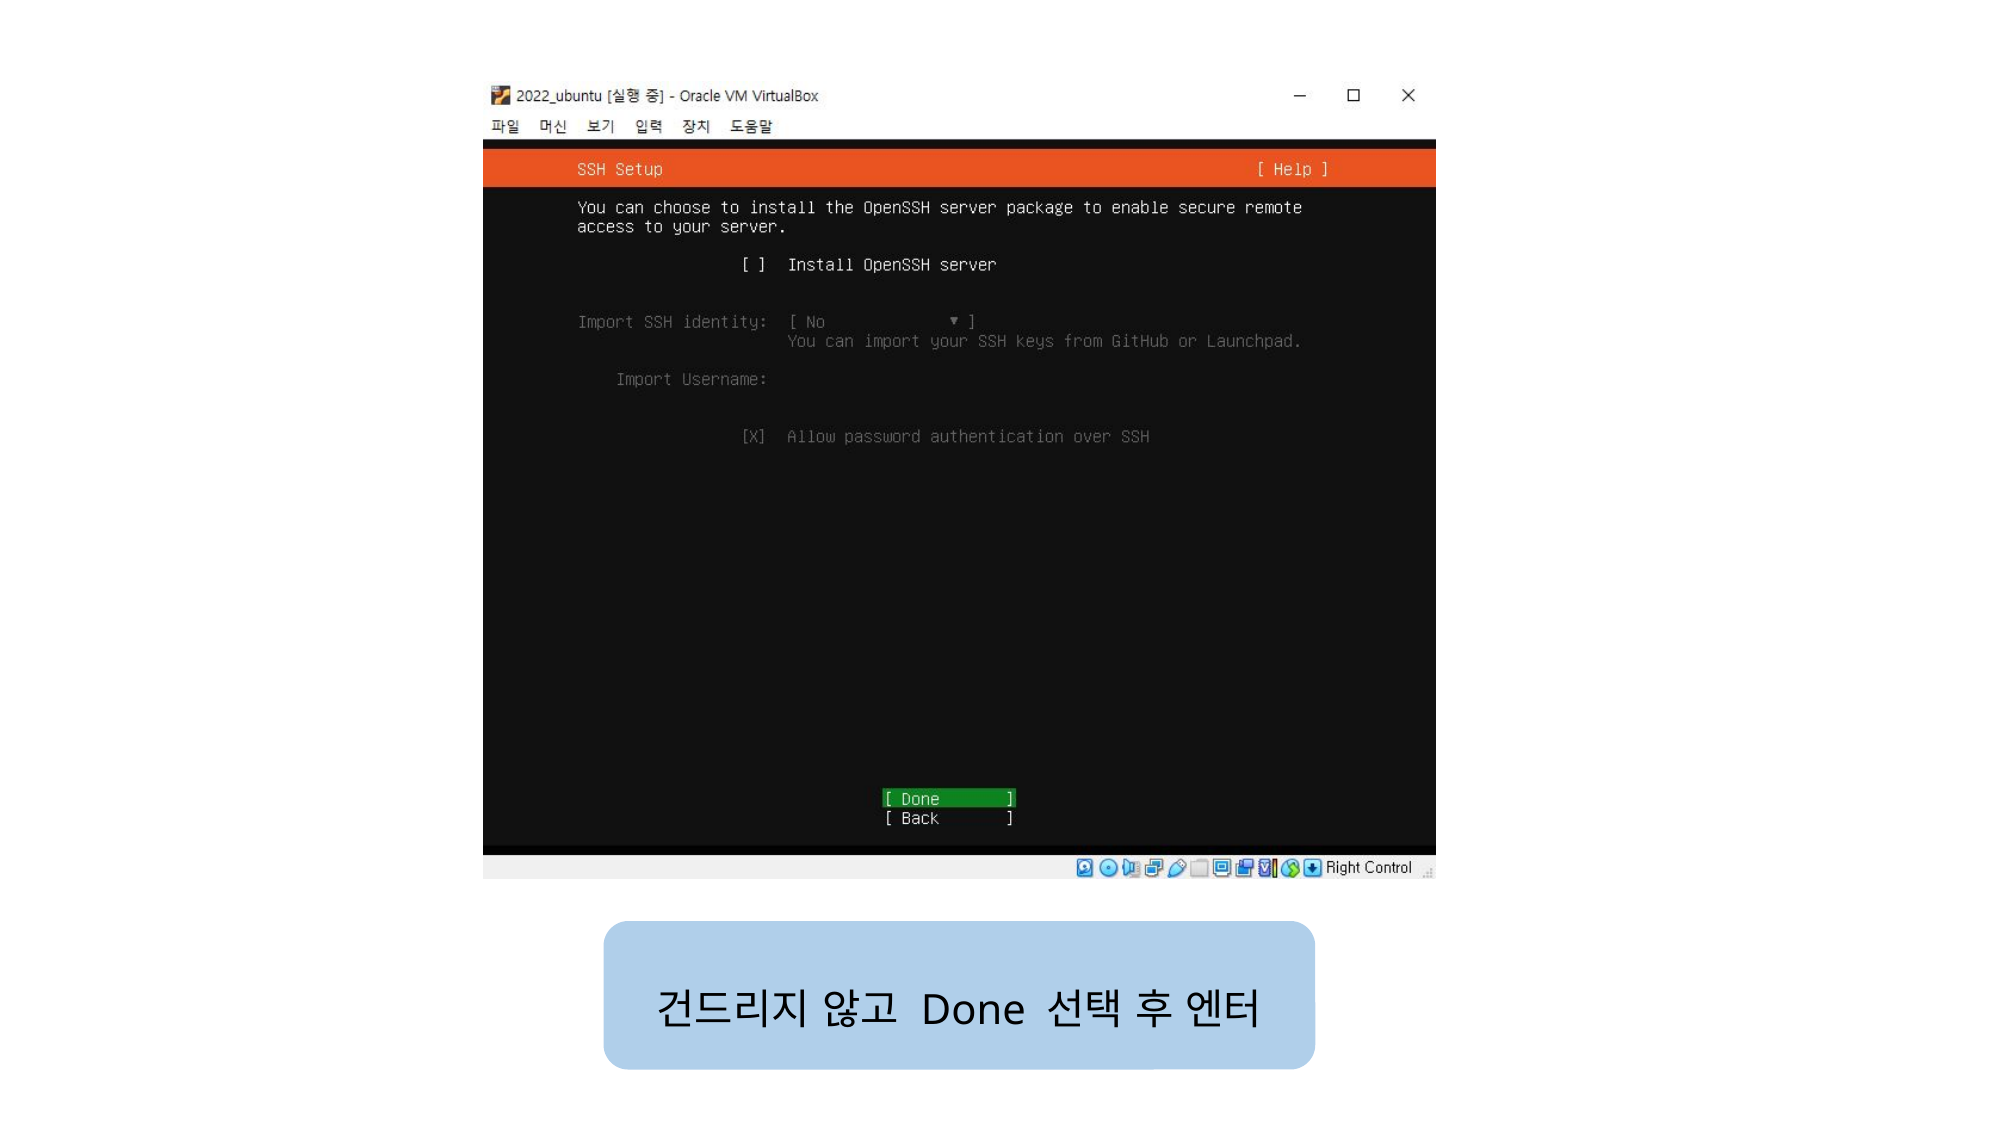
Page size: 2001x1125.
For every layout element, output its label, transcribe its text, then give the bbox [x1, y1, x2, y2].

text_box 건드리지 않고 Done 선택 후 엔터 [602, 919, 1317, 1071]
picture [483, 81, 1436, 879]
